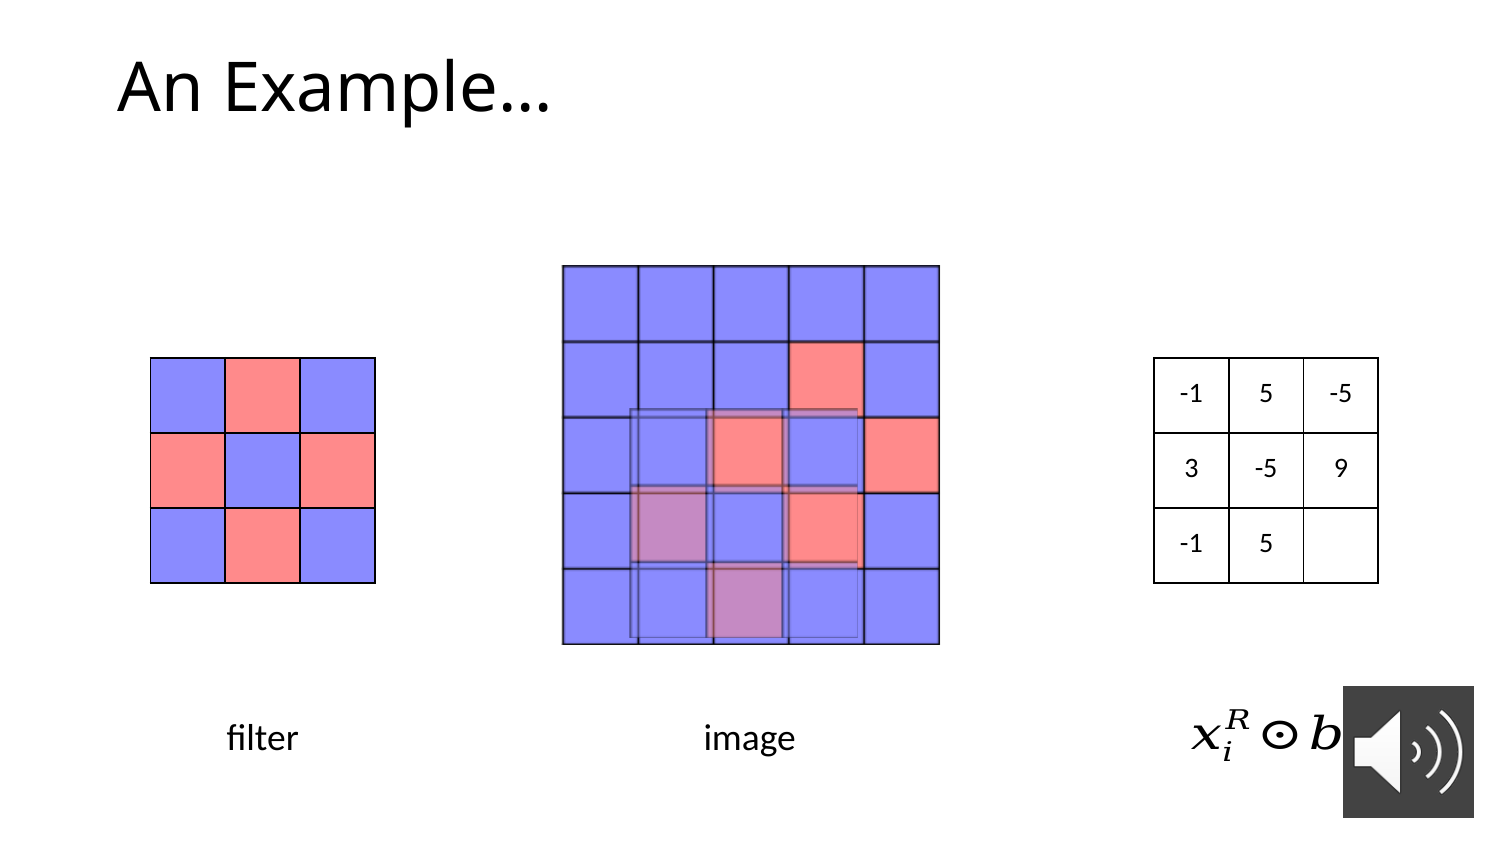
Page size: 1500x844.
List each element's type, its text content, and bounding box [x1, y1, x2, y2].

table_cell 5 [1230, 509, 1303, 582]
picture [560, 265, 941, 645]
table_cell [151, 509, 224, 582]
title An Example… [103, 44, 1397, 208]
table_header [226, 359, 299, 432]
table_header 5 [1230, 359, 1303, 432]
table_header [151, 359, 224, 432]
table_cell 3 [1155, 434, 1228, 507]
table_header -1 [1155, 359, 1228, 432]
text_box filter [211, 705, 314, 766]
table_header -5 [1304, 359, 1377, 432]
table_cell -5 [1230, 434, 1303, 507]
table_cell [1304, 509, 1377, 582]
text_box image [688, 705, 811, 766]
table_cell [301, 509, 374, 582]
table_header [301, 359, 374, 432]
table_cell 9 [1304, 434, 1377, 507]
table_cell [226, 434, 299, 507]
table_cell [226, 509, 299, 582]
picture [1341, 685, 1475, 819]
table_cell -1 [1155, 509, 1228, 582]
table_cell [301, 434, 374, 507]
table_cell [151, 434, 224, 507]
